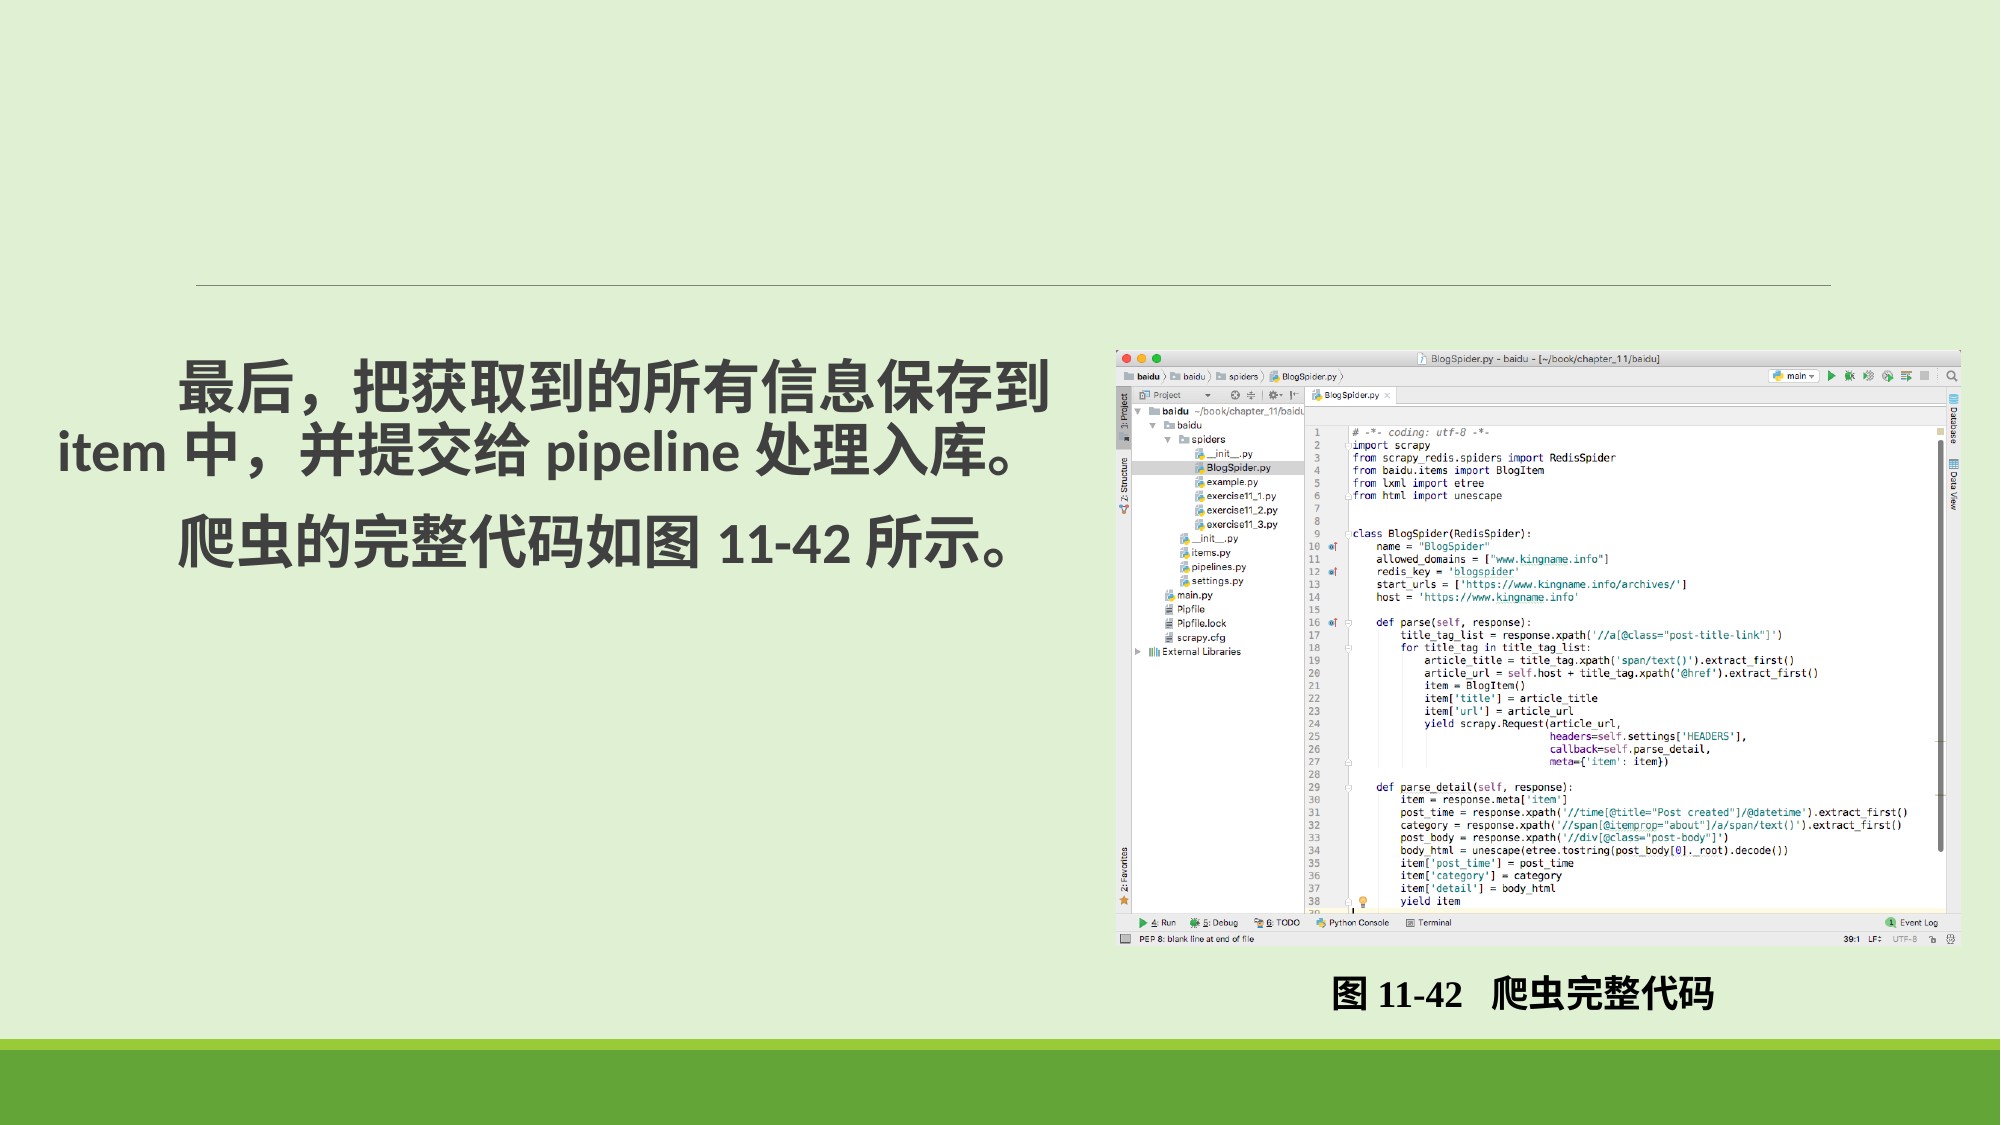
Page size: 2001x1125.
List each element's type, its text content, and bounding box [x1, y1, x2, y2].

text_box 图11-42 爬虫完整代码 [1316, 962, 1731, 1023]
picture [1115, 349, 1961, 947]
list 最后，把获取到的所有信息保存到item中，并提交给pipeline处理入库。 爬虫的完整代码如图11-42所示。 [42, 350, 1064, 1011]
